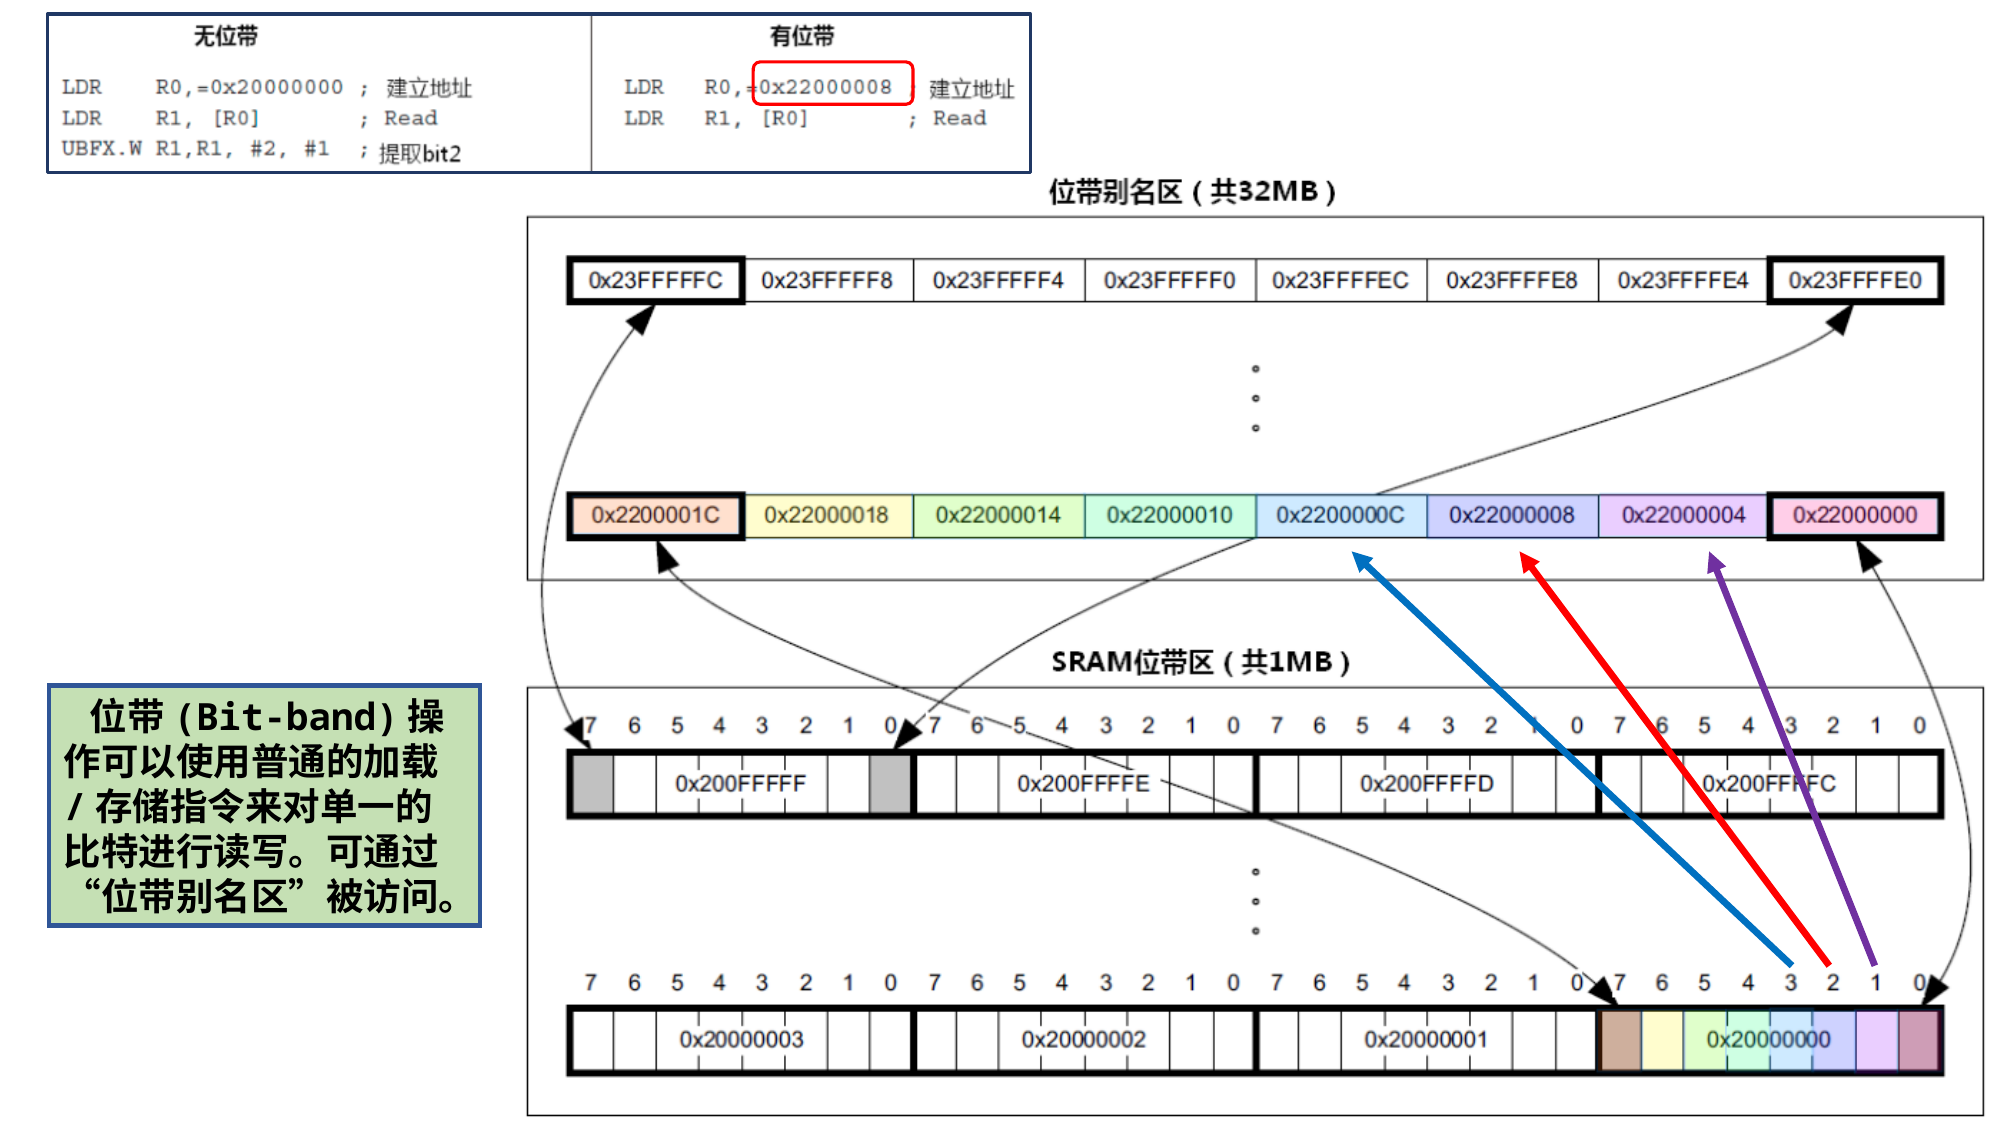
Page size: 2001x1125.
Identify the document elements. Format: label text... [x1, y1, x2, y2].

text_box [1793, 551, 1830, 966]
text_box 位带(Bit-band)操作可以使用普通的加载/存储指令来对单一的比特进行读写。可通过“位带别名区”被访问。 [48, 685, 481, 926]
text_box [1351, 551, 1793, 966]
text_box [1830, 551, 1875, 966]
picture [48, 15, 2000, 1125]
